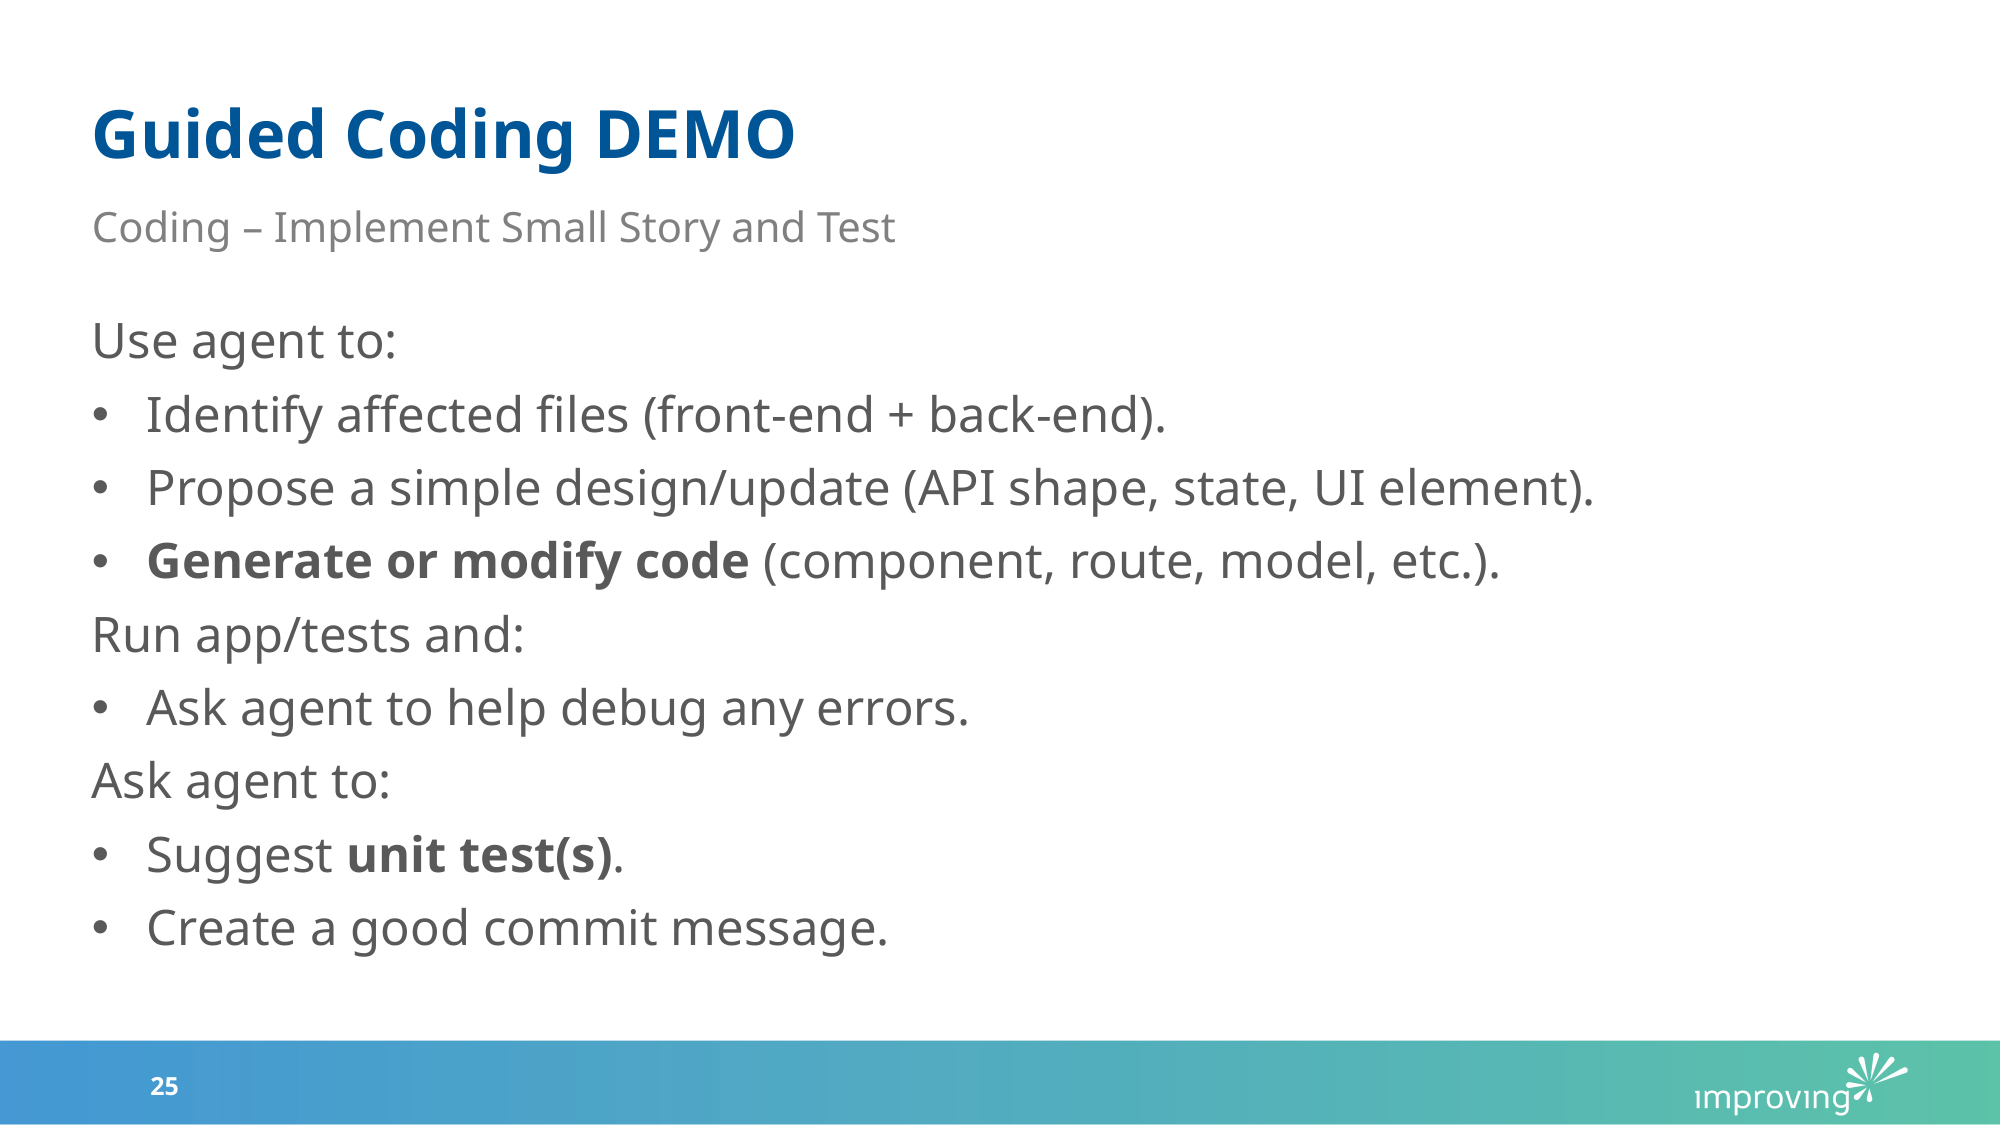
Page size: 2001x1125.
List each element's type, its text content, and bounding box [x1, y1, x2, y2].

list Use agent to: Identify affected files (front-end + back-end). Propose a simple design/update (API shape, state, UI element). Generate or modify code (component, route, model, etc.). Run app/tests and: Ask agent to help debug any errors. Ask agent to: Suggest unit test(s). Create a good commit message. [76, 309, 1916, 966]
title Guided Coding DEMO [76, 71, 1915, 181]
picture [0, 0, 2000, 1125]
list Coding – Implement Small Story and Test [76, 198, 1916, 269]
